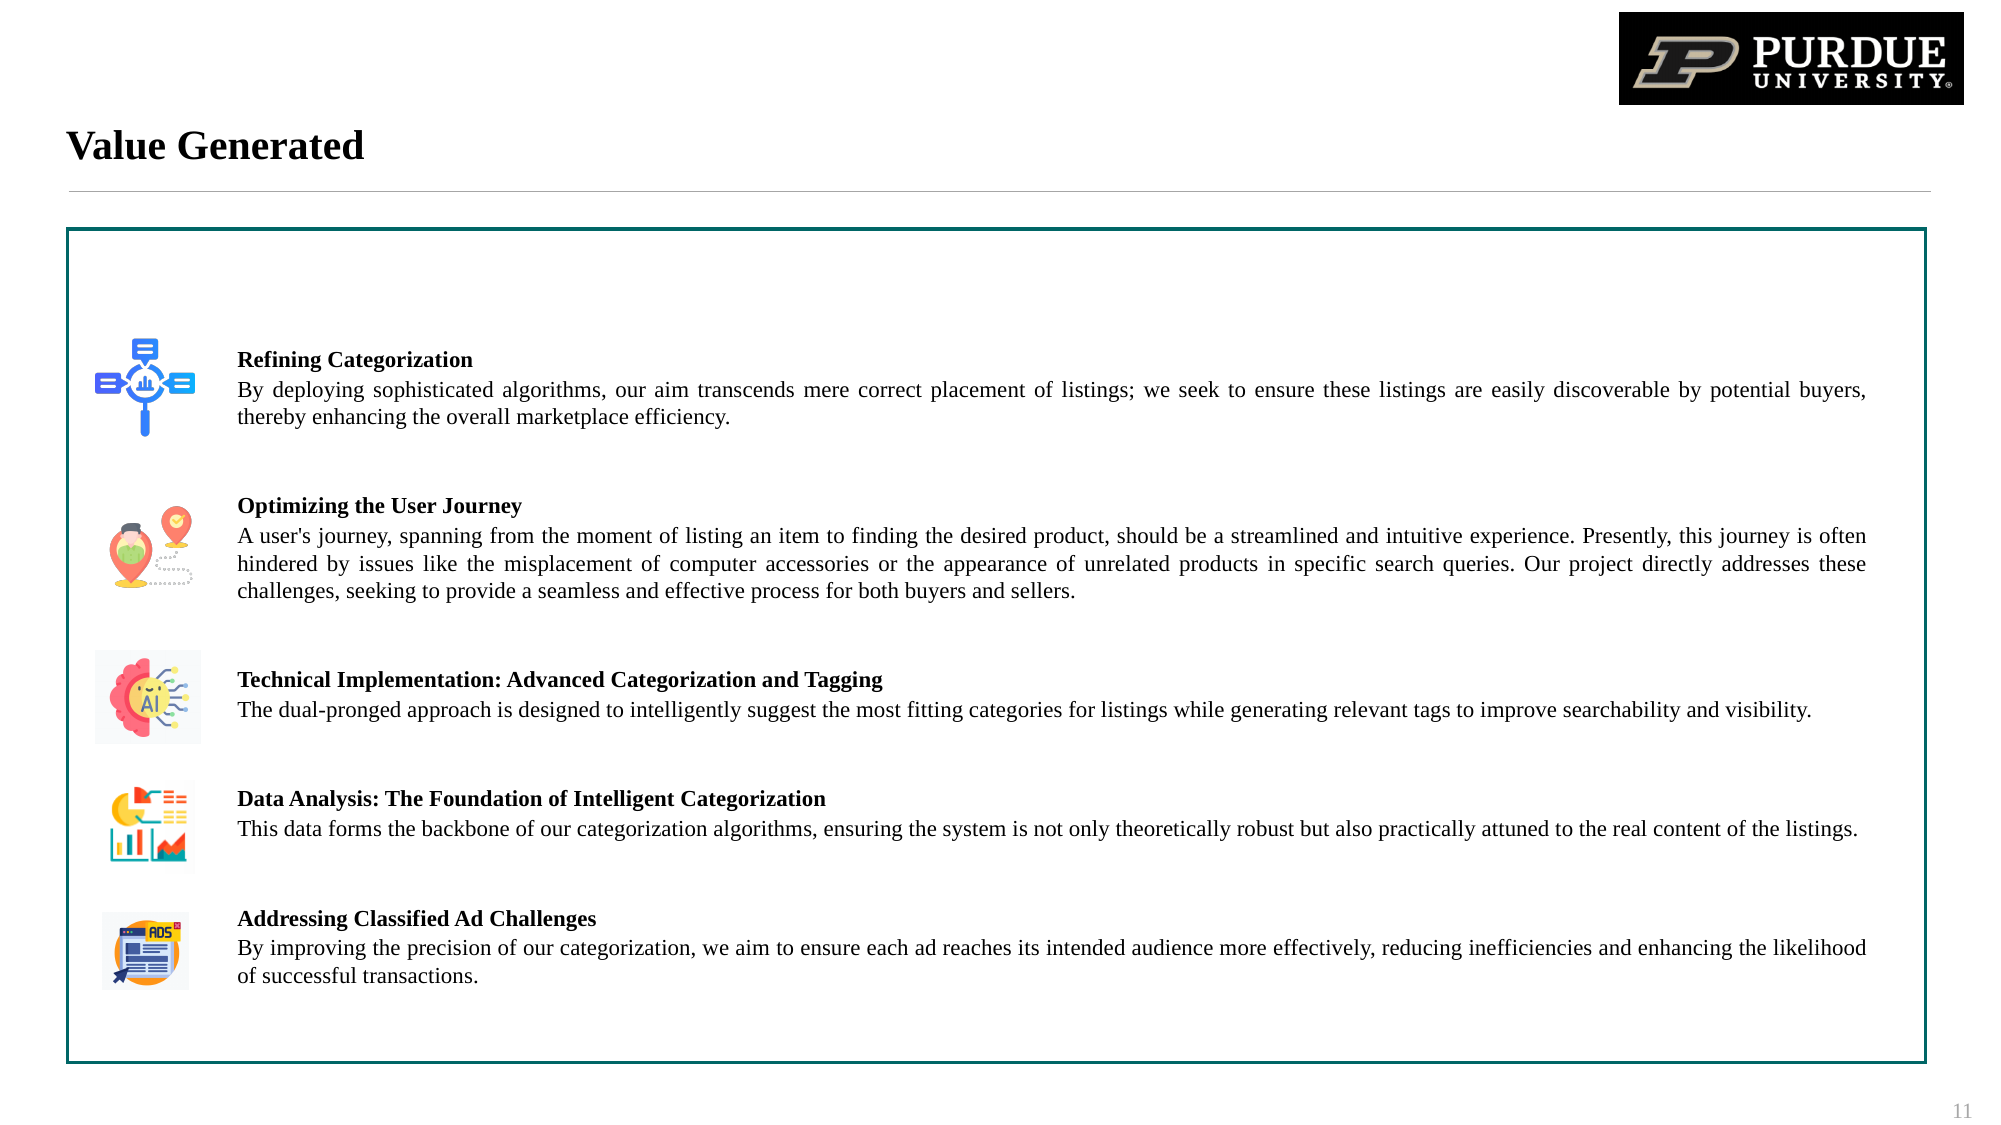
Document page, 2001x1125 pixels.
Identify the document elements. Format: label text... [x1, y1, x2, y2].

picture [1619, 12, 1964, 105]
text_box [67, 228, 1927, 1063]
picture [95, 650, 201, 744]
picture [102, 912, 189, 990]
picture [95, 337, 195, 437]
slide_number 10 [1925, 1091, 2000, 1125]
text_box Refining Categorization By deploying sophisticated algorithms, our aim transcends mere correct placement of listings; we seek to ensure these listings are easily discoverable by potential buyers, thereby enhancing the overall marketplace efficiency. Optimizing the User Journey A user's journey, spanning from the moment of listing an item to finding the desired product, should be a streamlined and intuitive experience. Presently, this journey is often hindered by issues like the misplacement of computer accessories or the appearance of unrelated products in specific search queries. Our project directly addresses these challenges, seeking to provide a seamless and effective process for both buyers and sellers. Technical Implementation: Advanced Categorization and Tagging The dual-pronged approach is designed to intelligently suggest the most fitting categories for listings while generating relevant tags to improve searchability and visibility. Data Analysis: The Foundation of Intelligent Categorization This data forms the backbone of our categorization algorithms, ensuring the system is not only theoretically robust but also practically attuned to the real content of the listings. Addressing Classified Ad Challenges By improving the precision of our categorization, we aim to ensure each ad reaches its intended audience more effectively, reducing inefficiencies and enhancing the likelihood of successful transactions. [222, 337, 1885, 1025]
picture [109, 505, 193, 589]
picture [103, 780, 195, 874]
text_box Value Generated [50, 110, 1679, 176]
